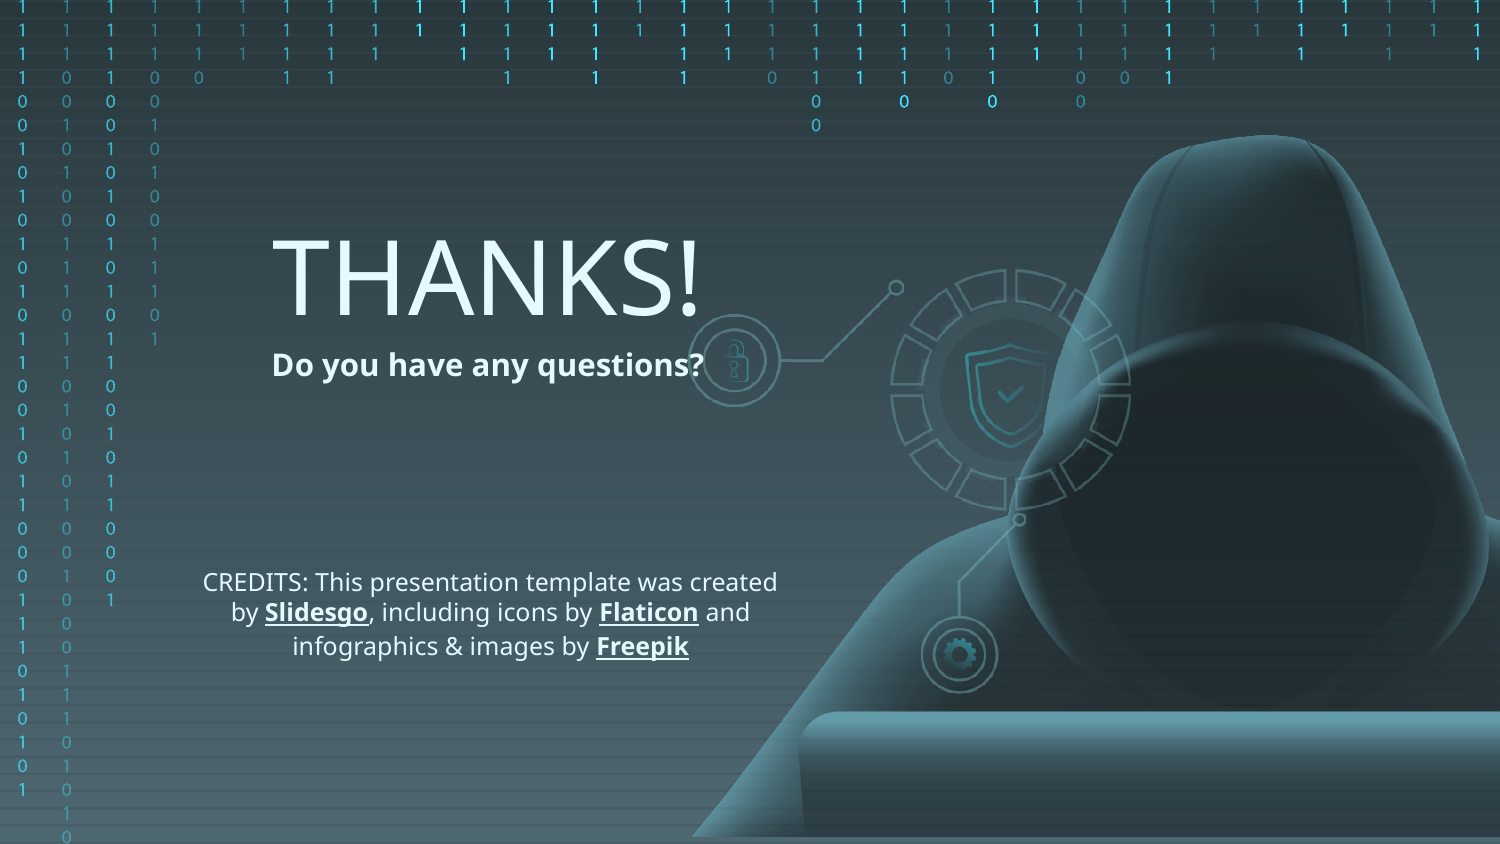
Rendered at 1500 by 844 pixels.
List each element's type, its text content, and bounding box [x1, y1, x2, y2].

title THANKS! [116, 194, 649, 330]
picture [654, 134, 1500, 837]
subtitle Do you have any questions? [116, 330, 649, 510]
